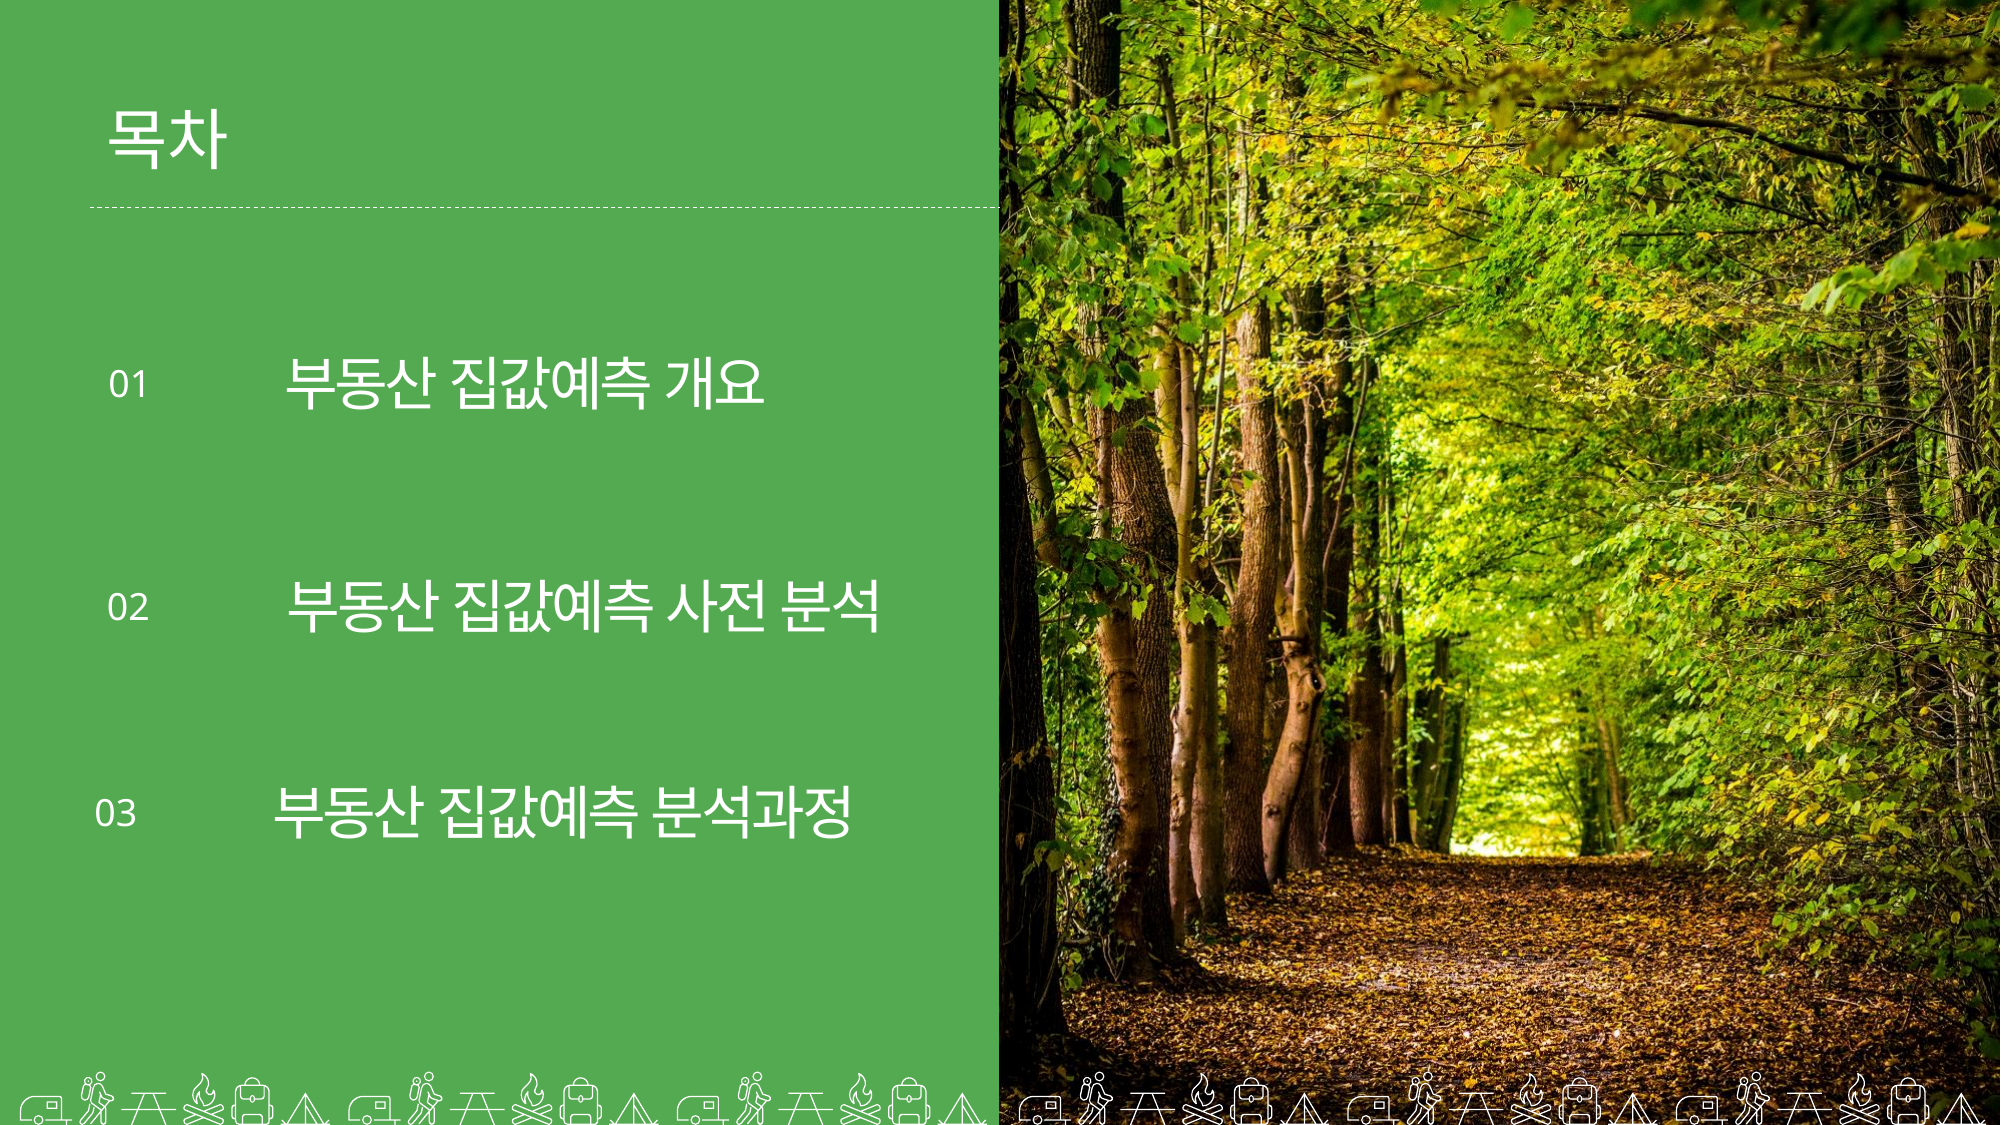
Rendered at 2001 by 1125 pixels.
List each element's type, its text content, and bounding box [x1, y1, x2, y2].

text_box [19, 1071, 1987, 1125]
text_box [87, 562, 934, 649]
text_box 목차 [91, 90, 245, 186]
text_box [74, 768, 904, 855]
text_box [92, 339, 810, 426]
picture [999, 0, 2000, 1125]
